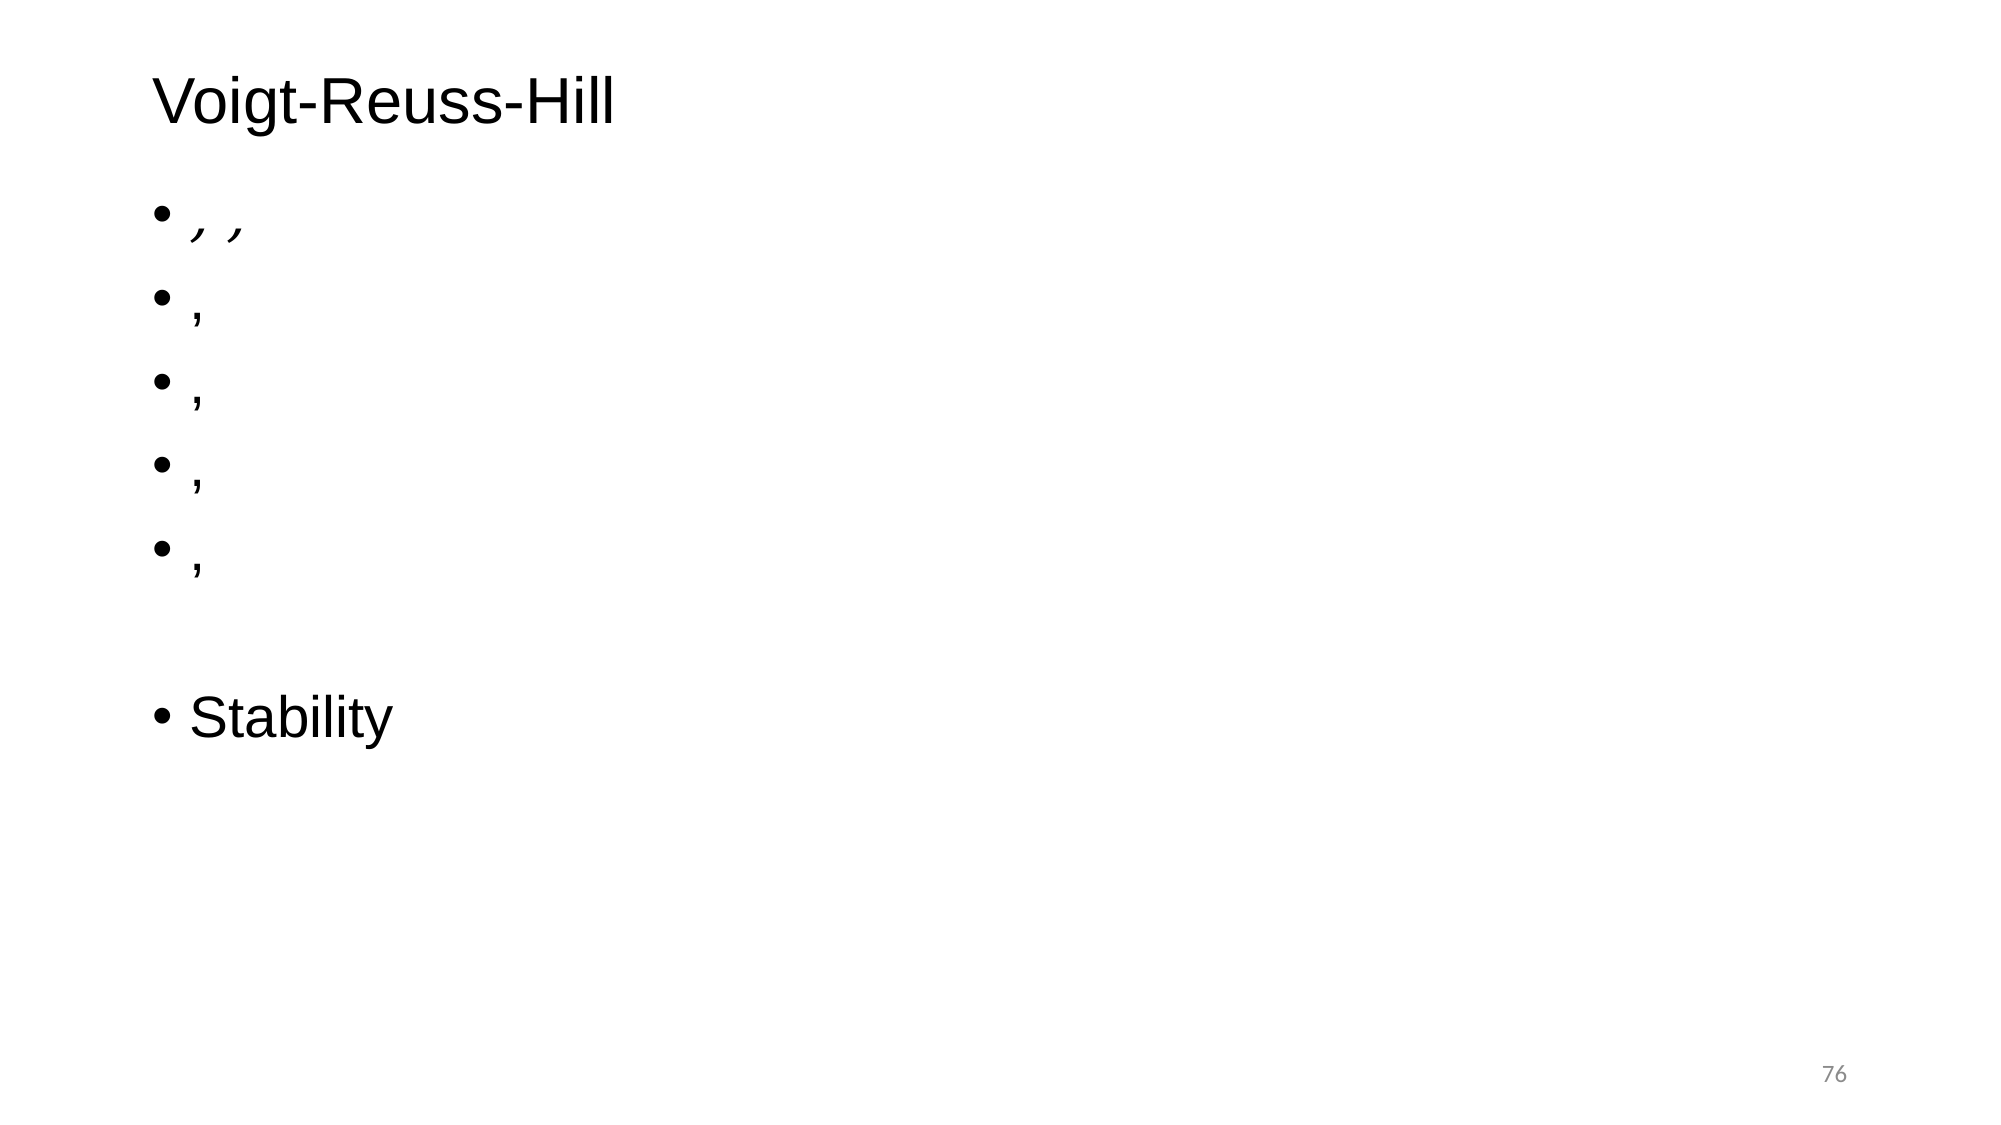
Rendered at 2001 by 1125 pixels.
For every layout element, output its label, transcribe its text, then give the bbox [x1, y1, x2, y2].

title Voigt-Reuss-Hill [137, 59, 1863, 146]
slide_number 76 [1412, 1042, 1863, 1103]
